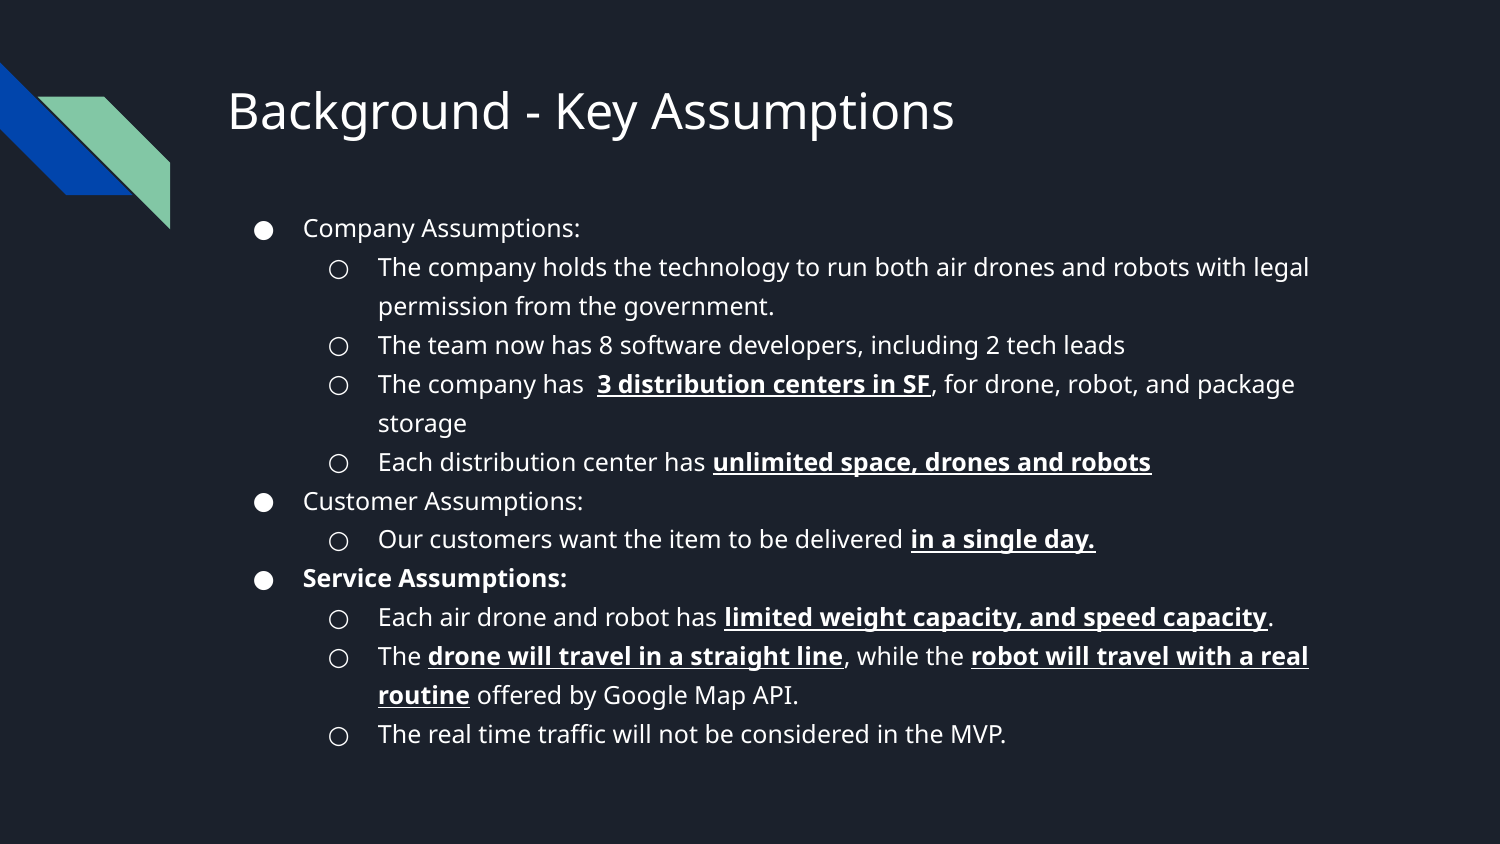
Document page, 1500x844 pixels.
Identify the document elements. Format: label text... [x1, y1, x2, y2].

list Company Assumptions: The company holds the technology to run both air drones and robots with legal permission from the government. The team now has 8 software developers, including 2 tech leads The company has 3 distribution centers in SF, for drone, robot, and package storage Each distribution center has unlimited space, drones and robots Customer Assumptions: Our customers want the item to be delivered in a single day. Service Assumptions: Each air drone and robot has limited weight capacity, and speed capacity. The drone will travel in a straight line, while the robot will travel with a real routine offered by Google Map API. The real time traffic will not be considered in the MVP. [212, 188, 1368, 786]
title Background - Key Assumptions [212, 64, 1368, 188]
